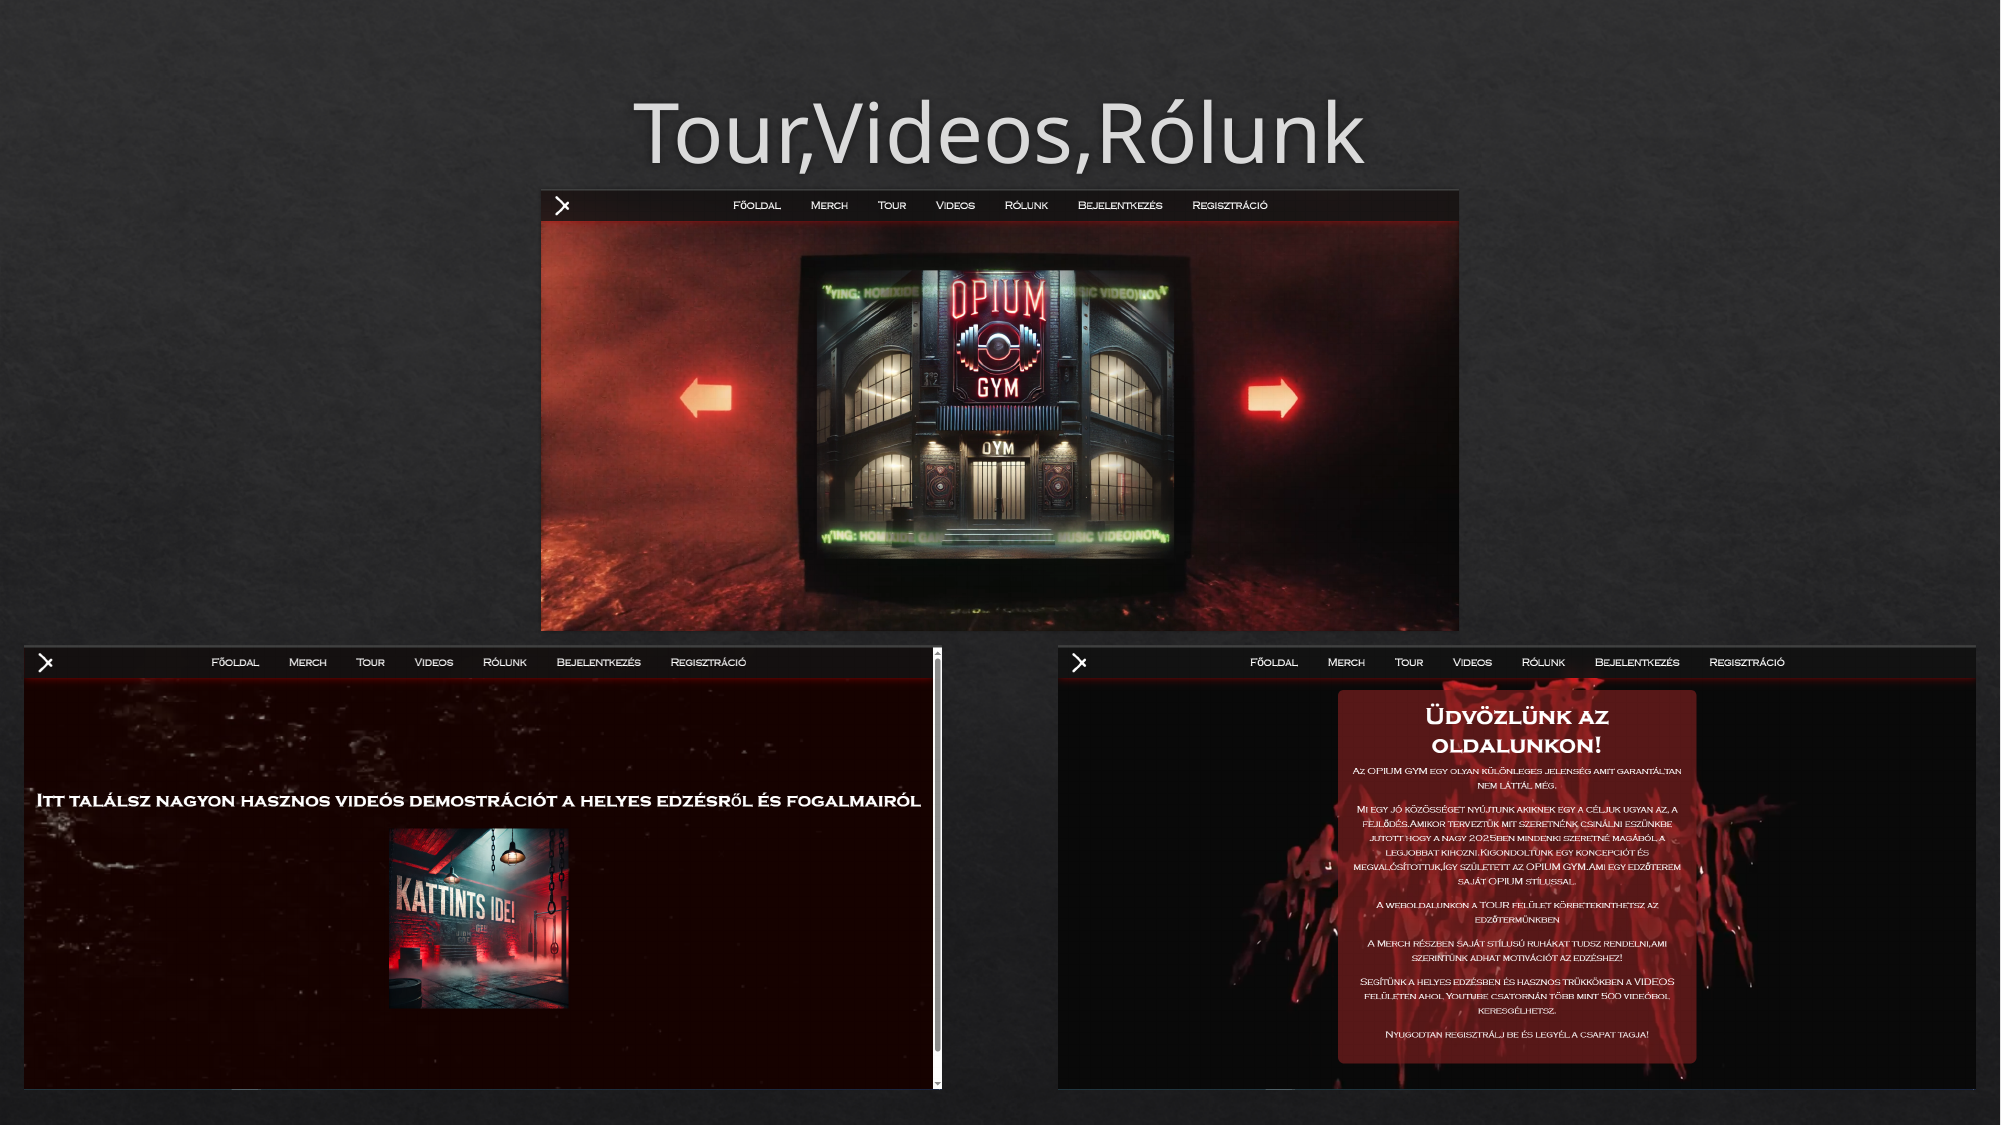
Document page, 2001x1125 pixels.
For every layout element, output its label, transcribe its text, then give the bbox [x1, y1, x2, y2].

picture [24, 645, 942, 1090]
title Tour,Videos,Rólunk [150, 50, 1850, 210]
picture [1058, 645, 1976, 1090]
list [541, 189, 1459, 631]
